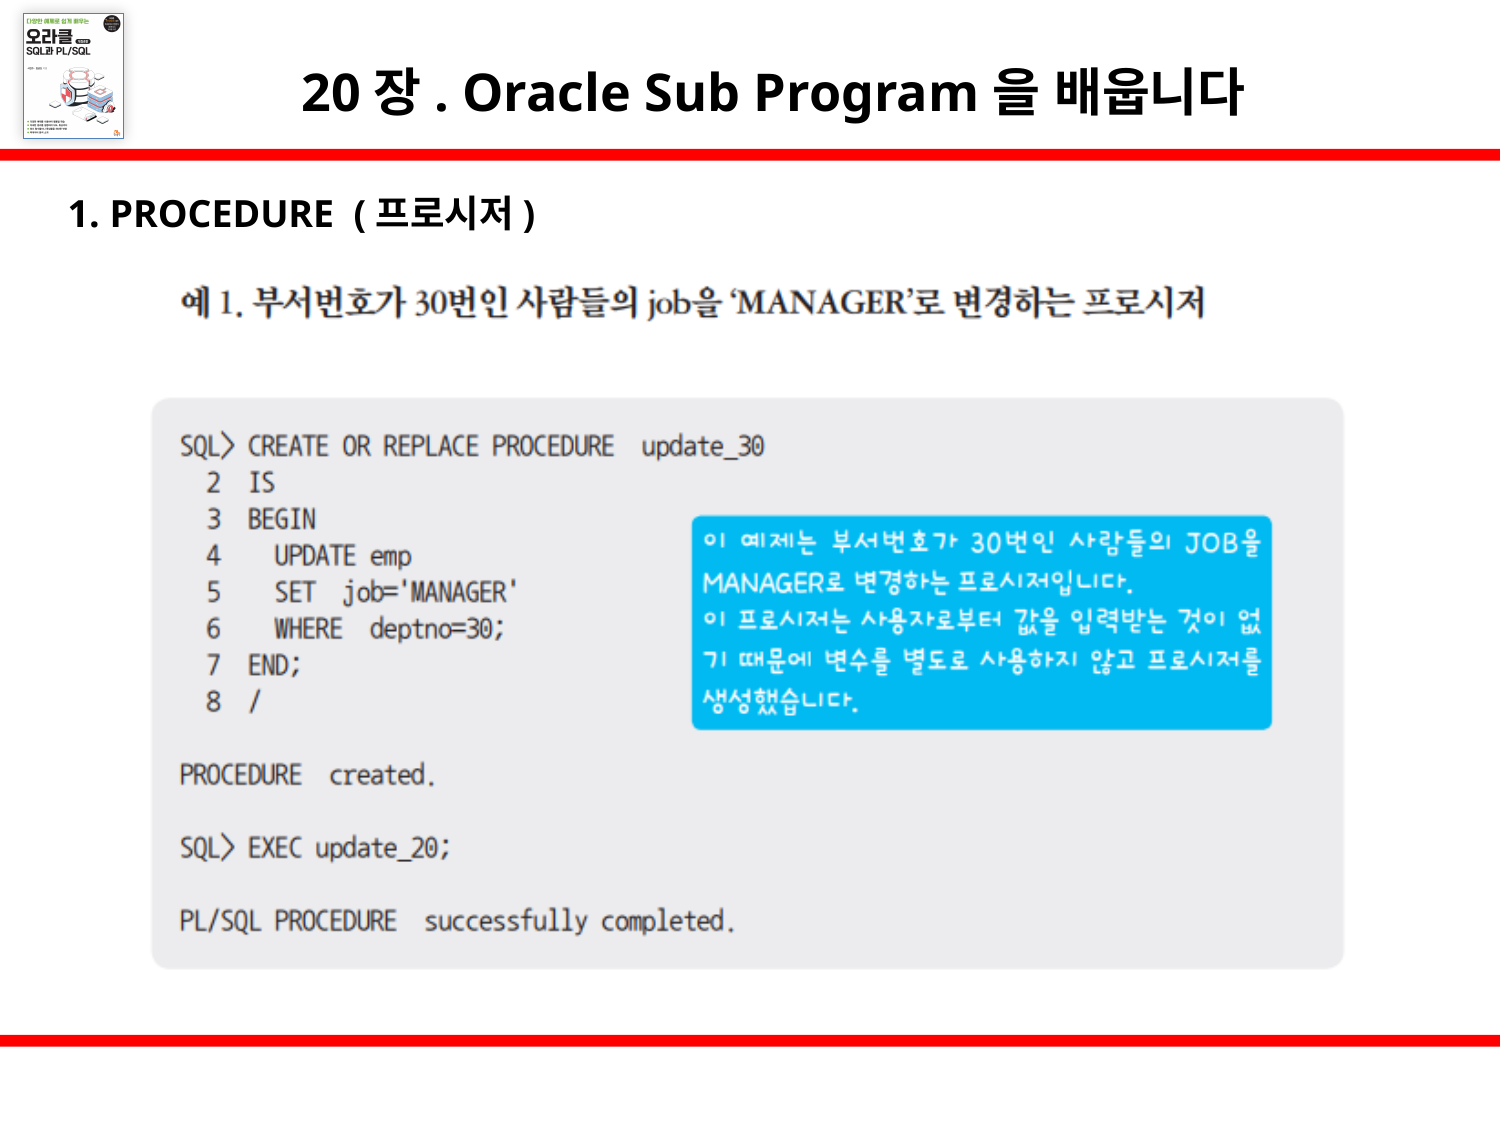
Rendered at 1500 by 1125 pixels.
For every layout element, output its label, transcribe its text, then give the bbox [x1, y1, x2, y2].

text_box 1. PROCEDURE (프로시저) [51, 169, 1236, 256]
text_box [0, 1033, 1500, 1049]
picture [129, 263, 1359, 988]
picture [23, 13, 125, 140]
text_box [0, 147, 1500, 163]
text_box 20장. Oracle Sub Program을 배웁니다 [204, 0, 1343, 151]
